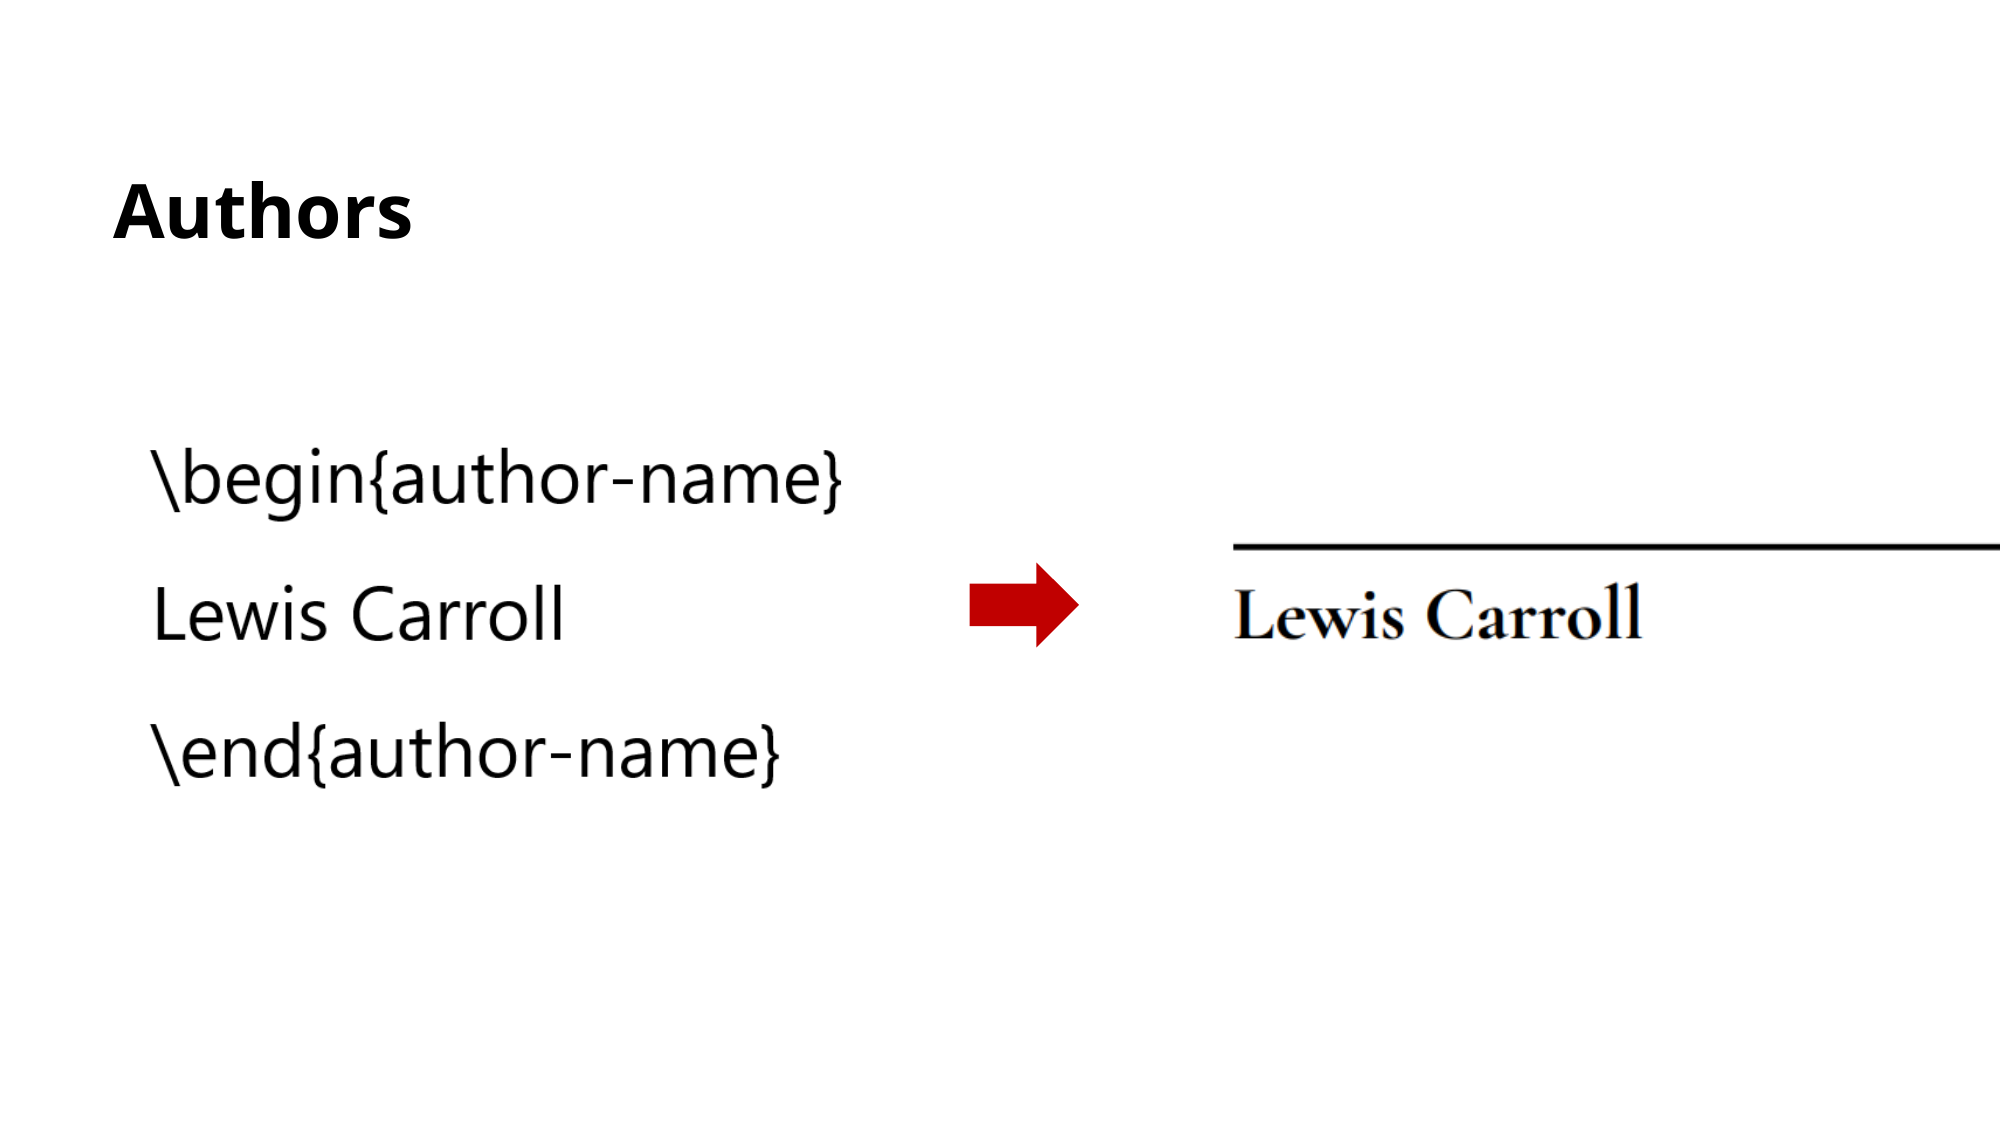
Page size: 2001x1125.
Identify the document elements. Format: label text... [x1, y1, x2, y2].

text_box [967, 558, 1082, 652]
picture [94, 400, 945, 868]
text_box Authors [98, 155, 1371, 261]
picture [1160, 429, 2000, 695]
